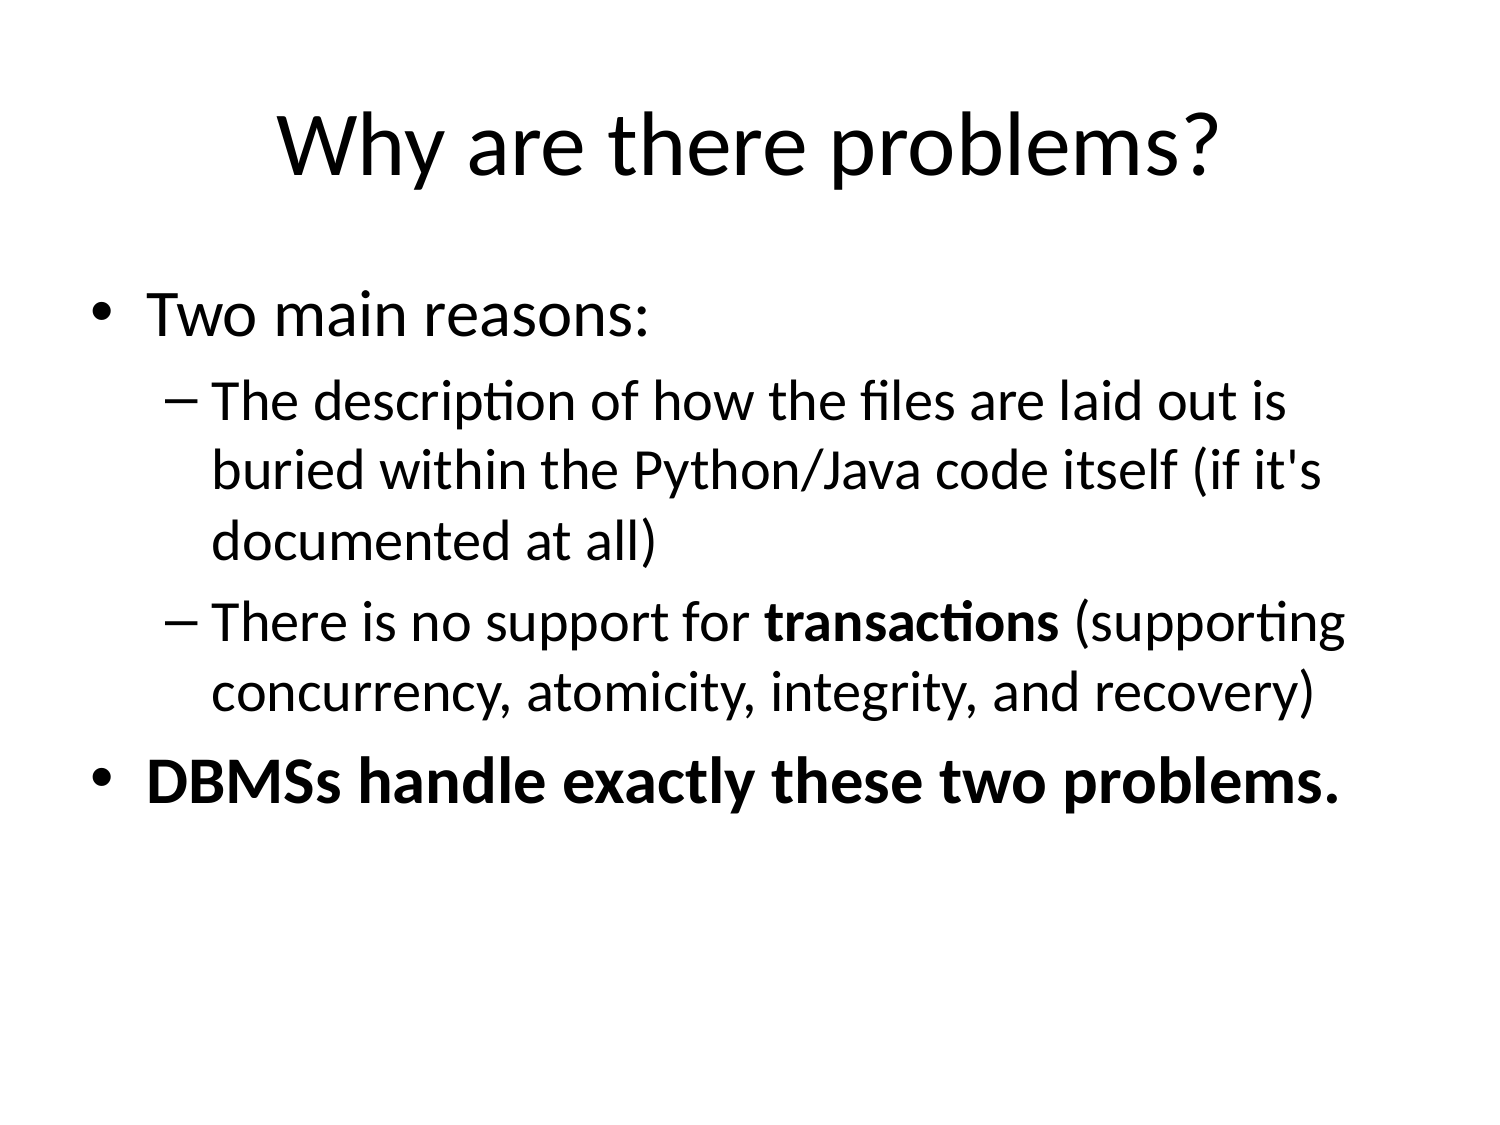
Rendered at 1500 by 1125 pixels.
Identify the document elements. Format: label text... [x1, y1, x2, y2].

list Two main reasons: The description of how the files are laid out is buried within the Python/Java code itself (if it's documented at all) There is no support for transactions (supporting concurrency, atomicity, integrity, and recovery) DBMSs handle exactly these two problems. [75, 262, 1425, 1005]
title Why are there problems? [75, 45, 1425, 233]
